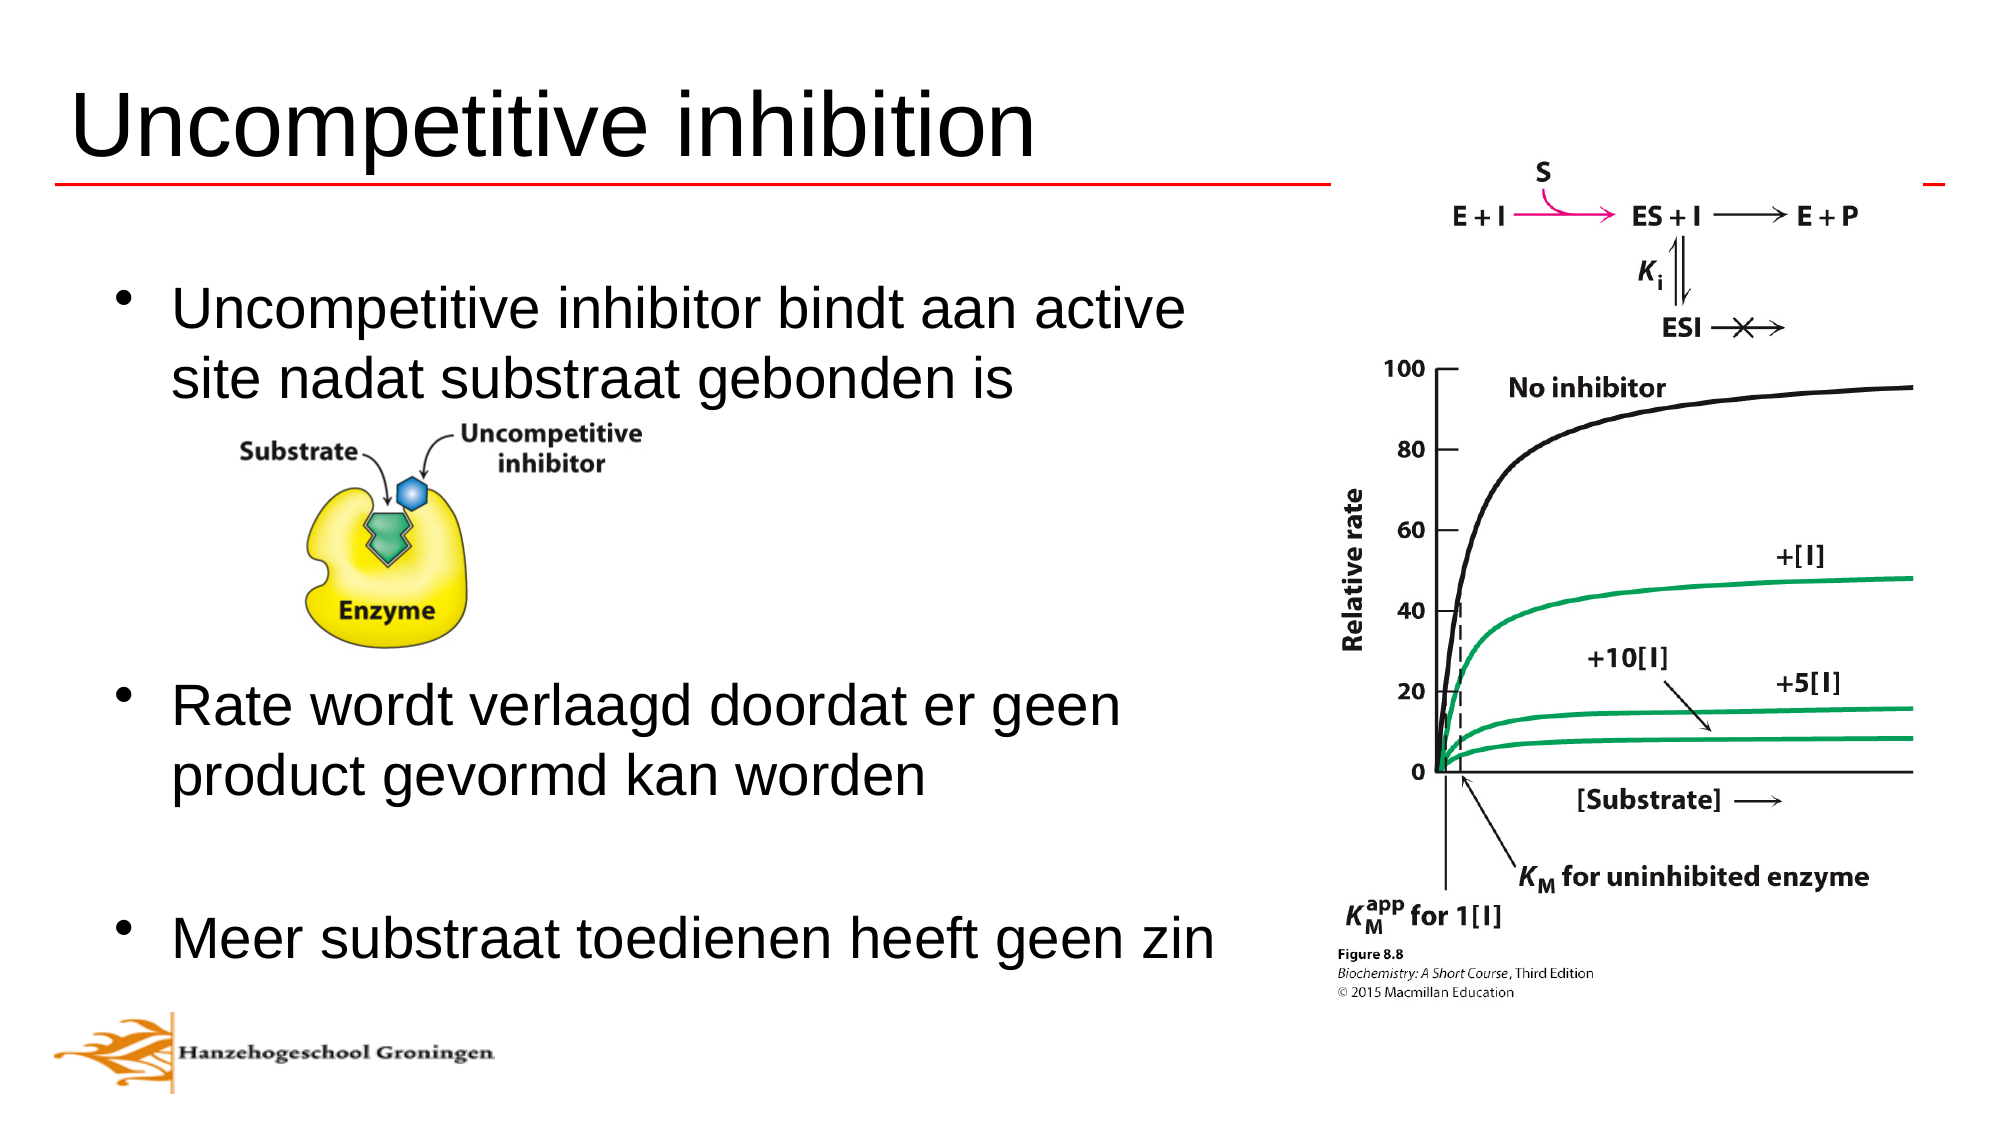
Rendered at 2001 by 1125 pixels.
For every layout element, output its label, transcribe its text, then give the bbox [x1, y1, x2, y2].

title Uncompetitive inhibition [54, 54, 1946, 185]
picture [161, 418, 651, 651]
list Uncompetitive inhibitor bindt aan active site nadat substraat gebonden is Rate wordt verlaagd doordat er geen product gevormd kan worden Meer substraat toedienen heeft geen zin [99, 262, 1265, 1005]
picture [54, 1012, 495, 1094]
picture [1331, 151, 1923, 1003]
